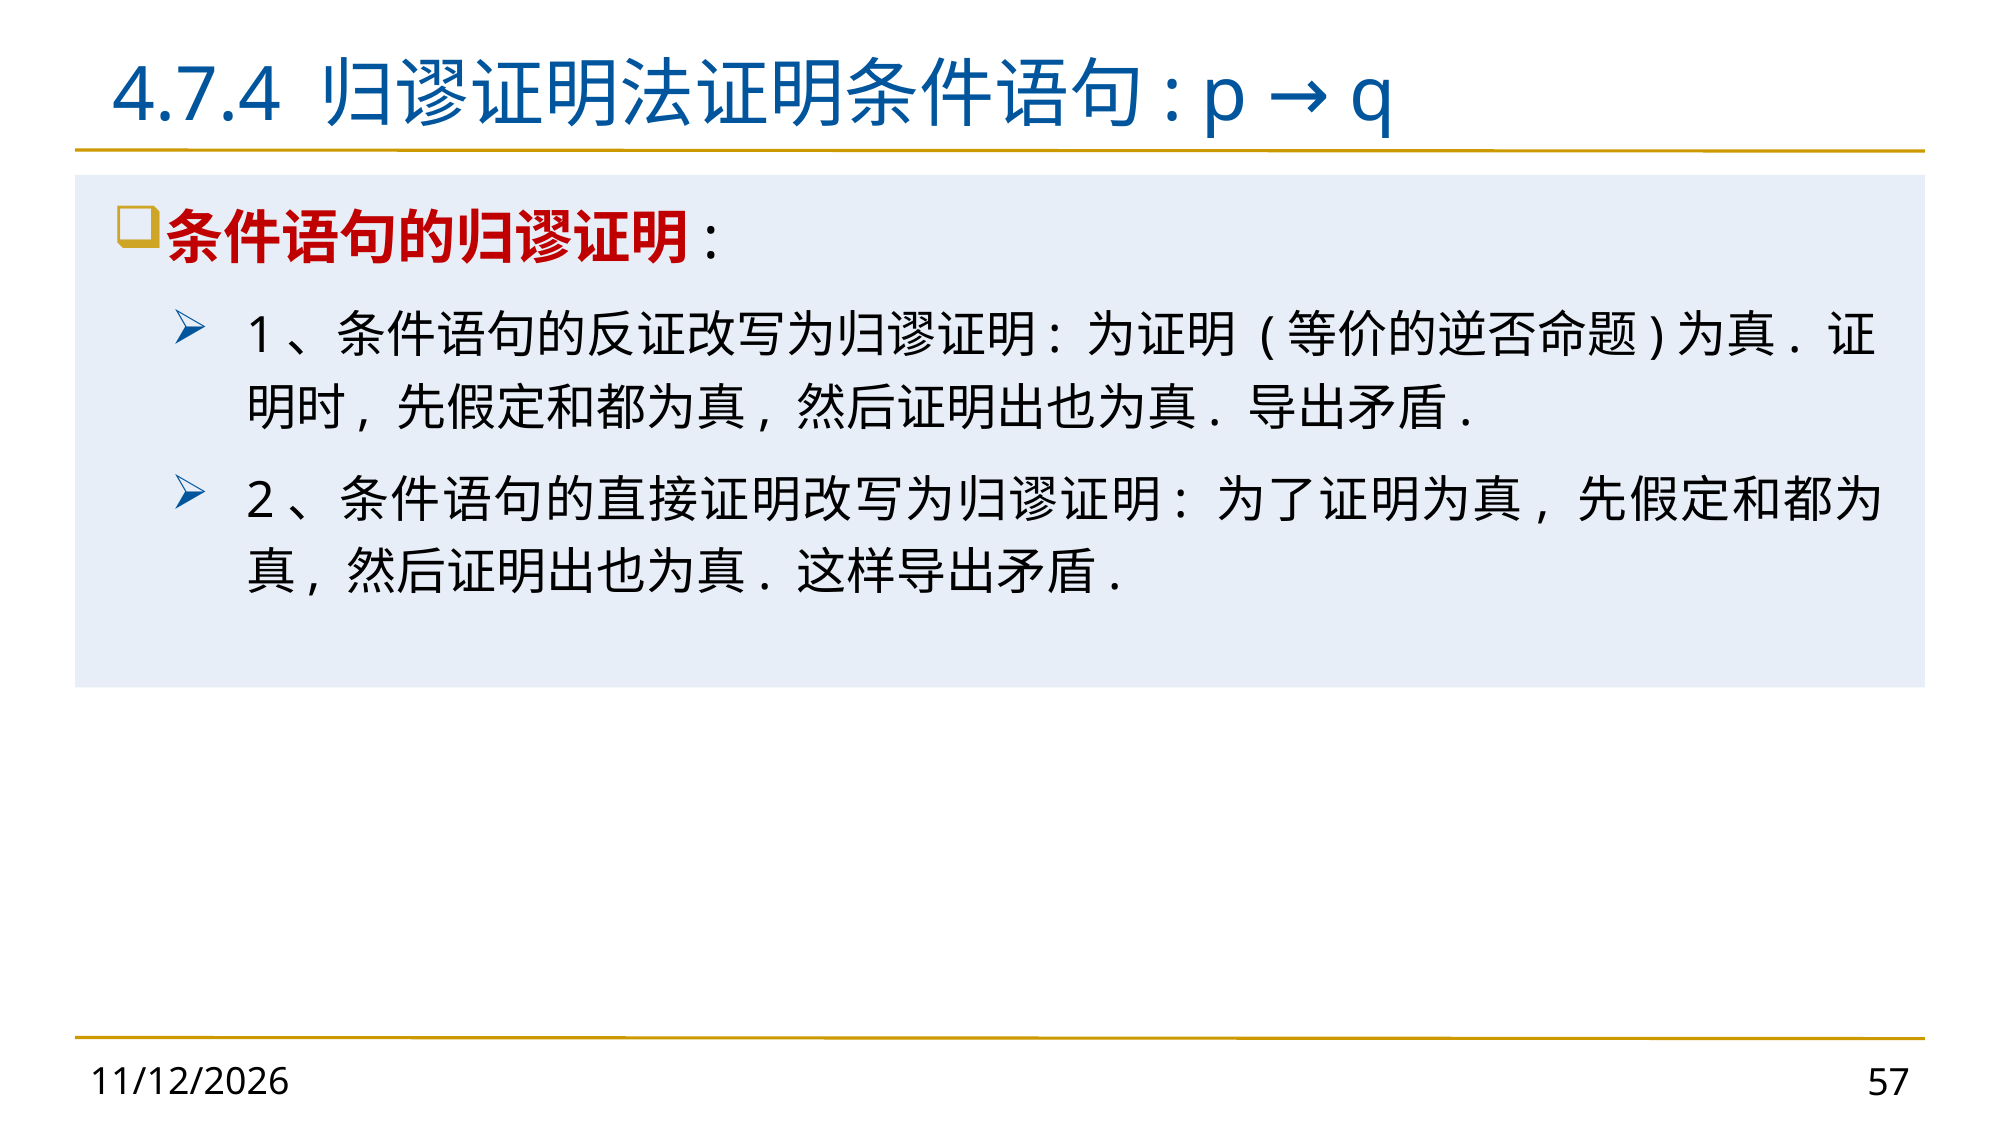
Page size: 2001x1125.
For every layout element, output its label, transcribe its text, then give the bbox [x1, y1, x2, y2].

title 4.7.4 归谬证明法证明条件语句: p → q [97, 44, 1900, 149]
text_box [74, 174, 1926, 688]
slide_number 57 [1325, 1050, 1925, 1111]
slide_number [75, 1050, 550, 1111]
